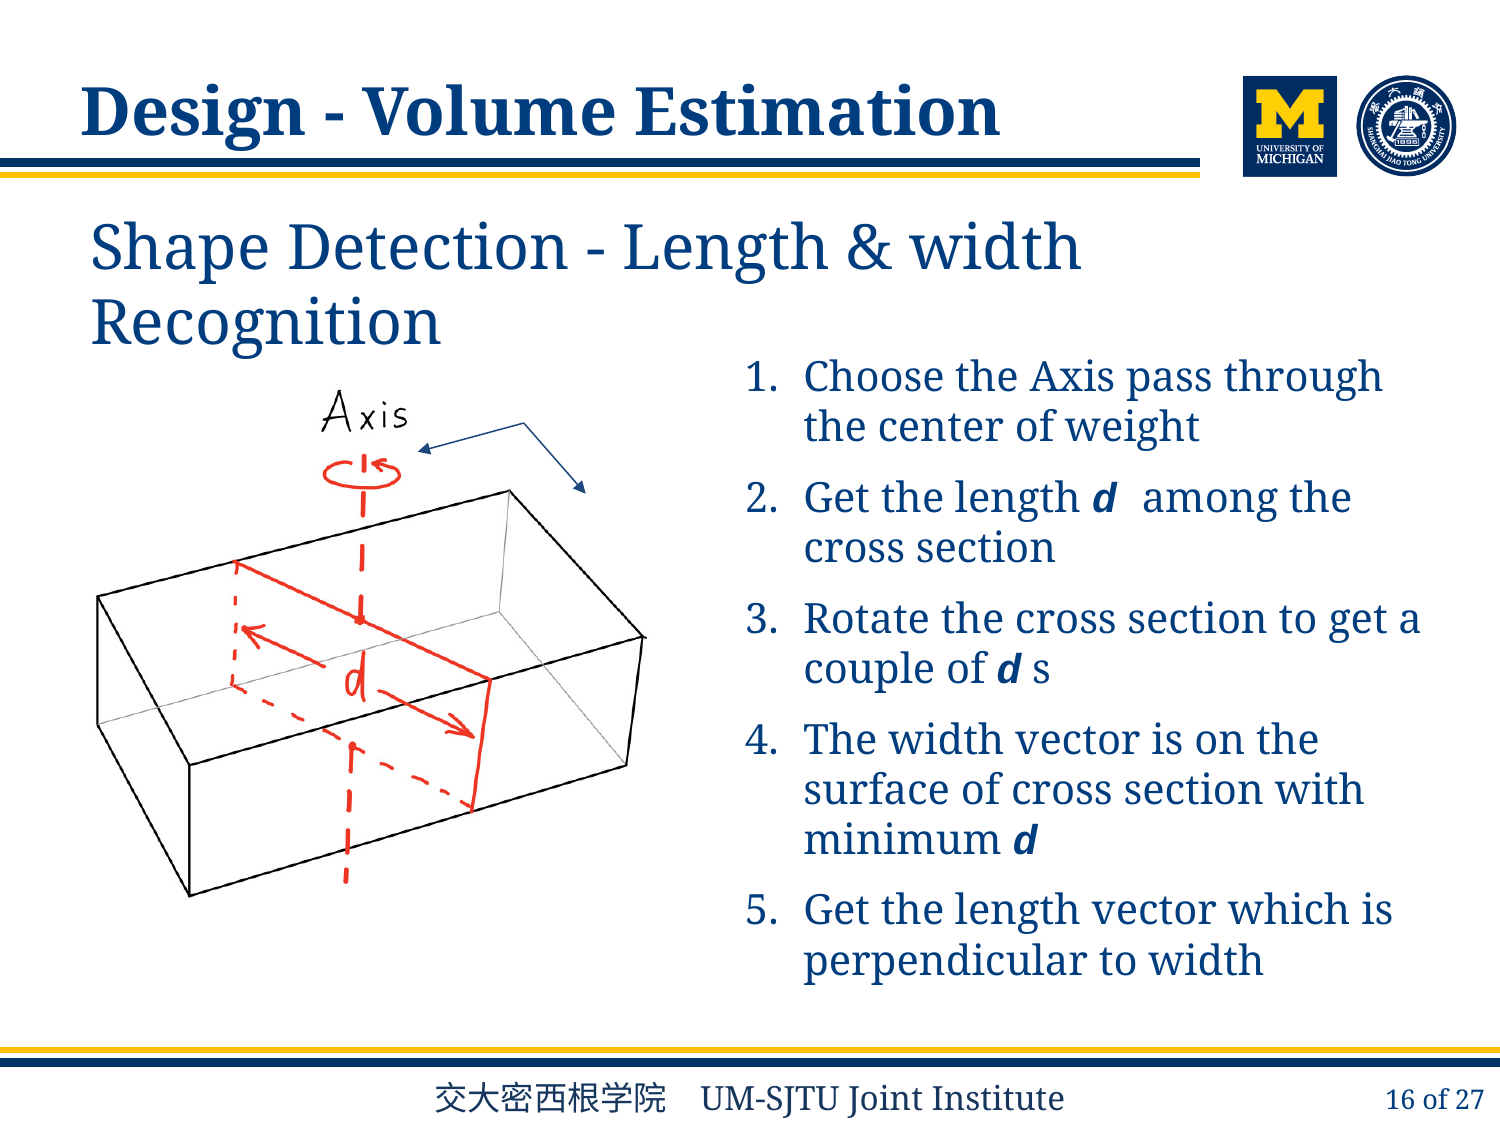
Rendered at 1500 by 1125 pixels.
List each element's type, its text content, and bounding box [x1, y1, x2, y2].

slide_number ‹#› of 27 [1363, 1074, 1500, 1125]
list Choose the Axis pass through the center of weight Get the length d among the cross section Rotate the cross section to get a couple of d s The width vector is on the surface of cross section with minimum d Get the length vector which is perpendicular to width [713, 342, 1455, 1038]
picture [1228, 68, 1463, 182]
title Design - Volume Estimation [64, 56, 1247, 161]
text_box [417, 422, 525, 452]
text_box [523, 422, 586, 494]
picture [13, 363, 673, 951]
list Shape Detection - Length & width Recognition [75, 199, 1425, 304]
